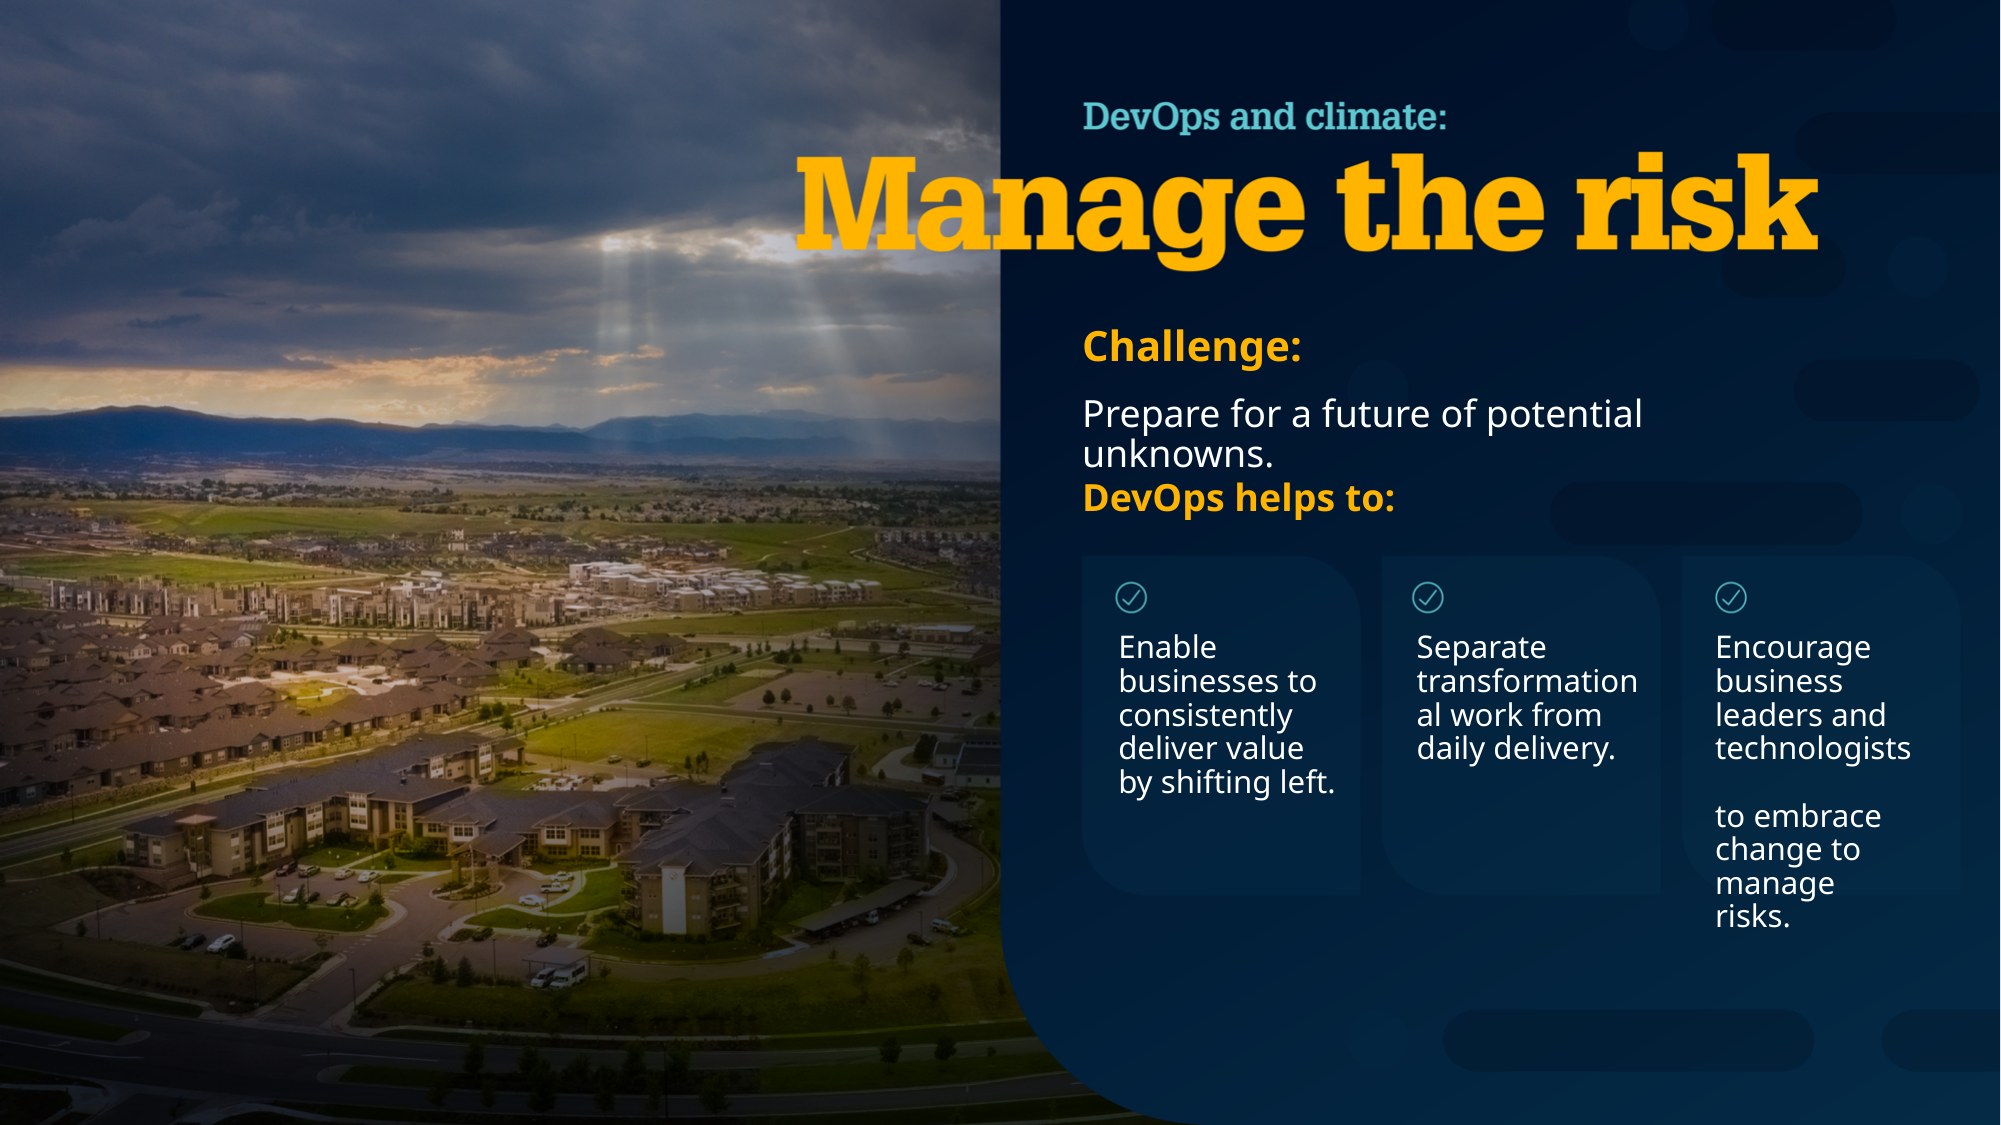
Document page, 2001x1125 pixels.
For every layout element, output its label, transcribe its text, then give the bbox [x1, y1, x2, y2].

picture [0, 0, 2001, 1125]
text_box Enable businesses to consistently deliver value by shifting left. [1118, 631, 1342, 801]
text_box Challenge: Prepare for a future of potential unknowns. [1082, 325, 1826, 477]
text_box Separate transformational work from daily delivery. [1416, 631, 1640, 767]
text_box DevOps helps to: [1082, 479, 1937, 520]
text_box Encourage business leaders and technologists to embrace change to manage risks. [1715, 631, 1920, 935]
